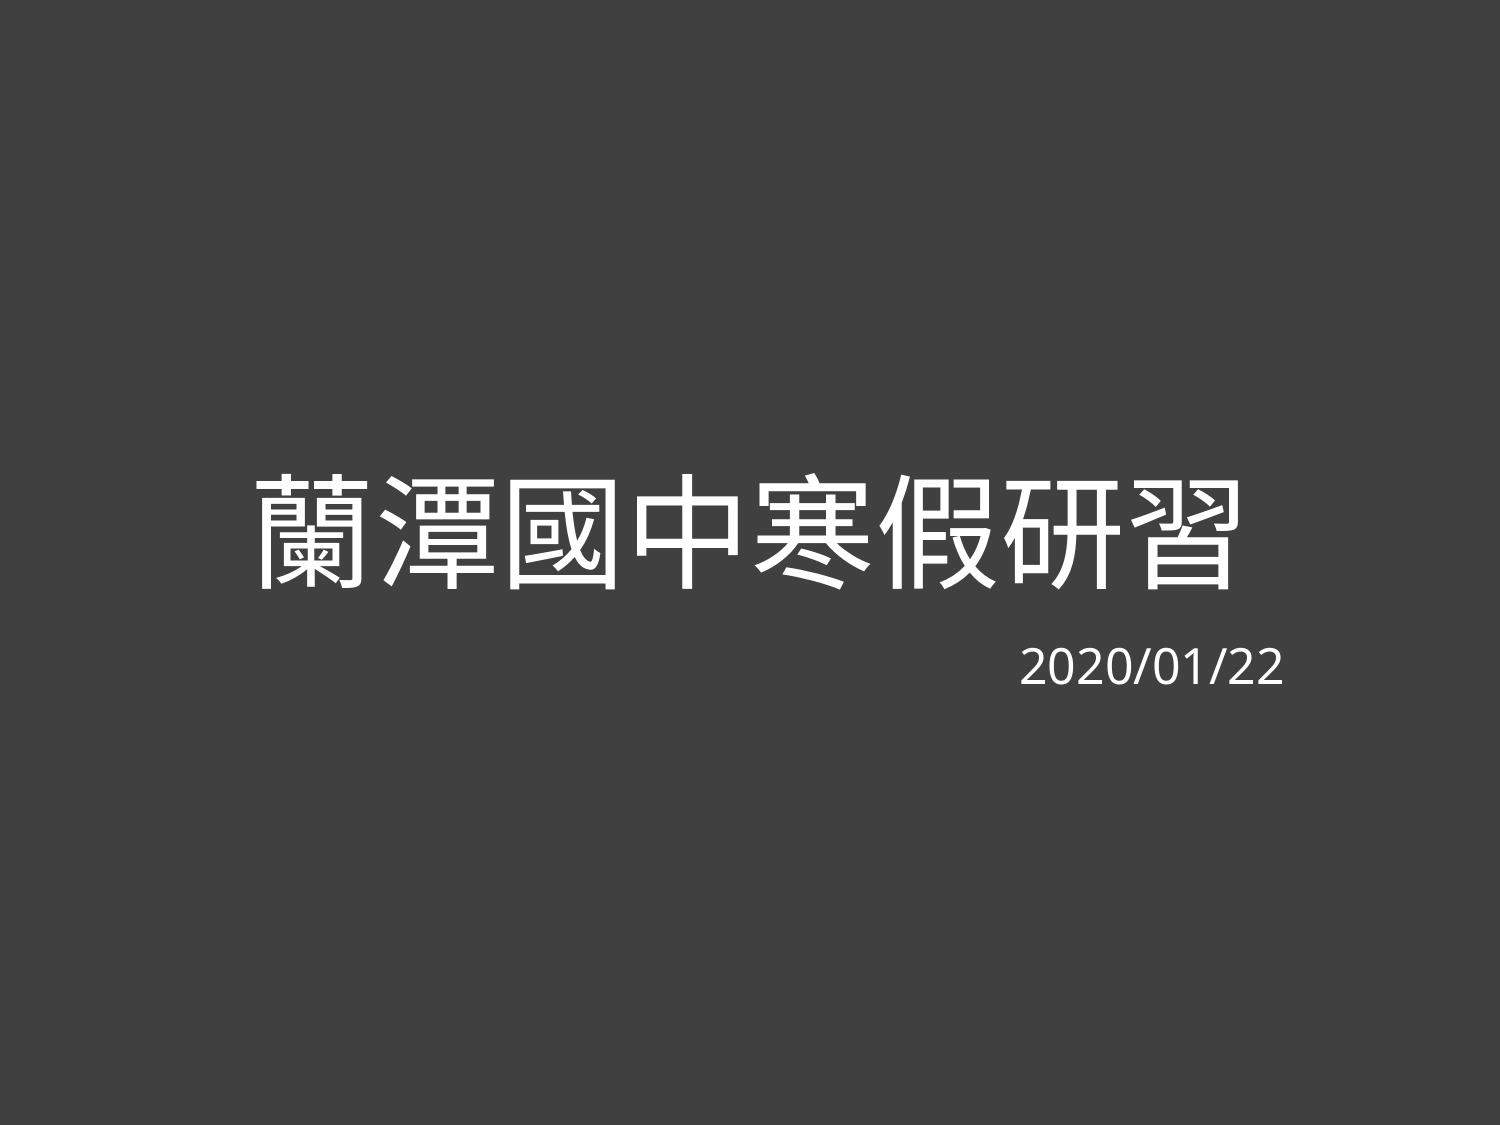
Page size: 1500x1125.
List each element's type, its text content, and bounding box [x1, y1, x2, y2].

subtitle 2020/01/22 [996, 633, 1309, 709]
title 蘭潭國中寒假研習 [112, 452, 1388, 614]
